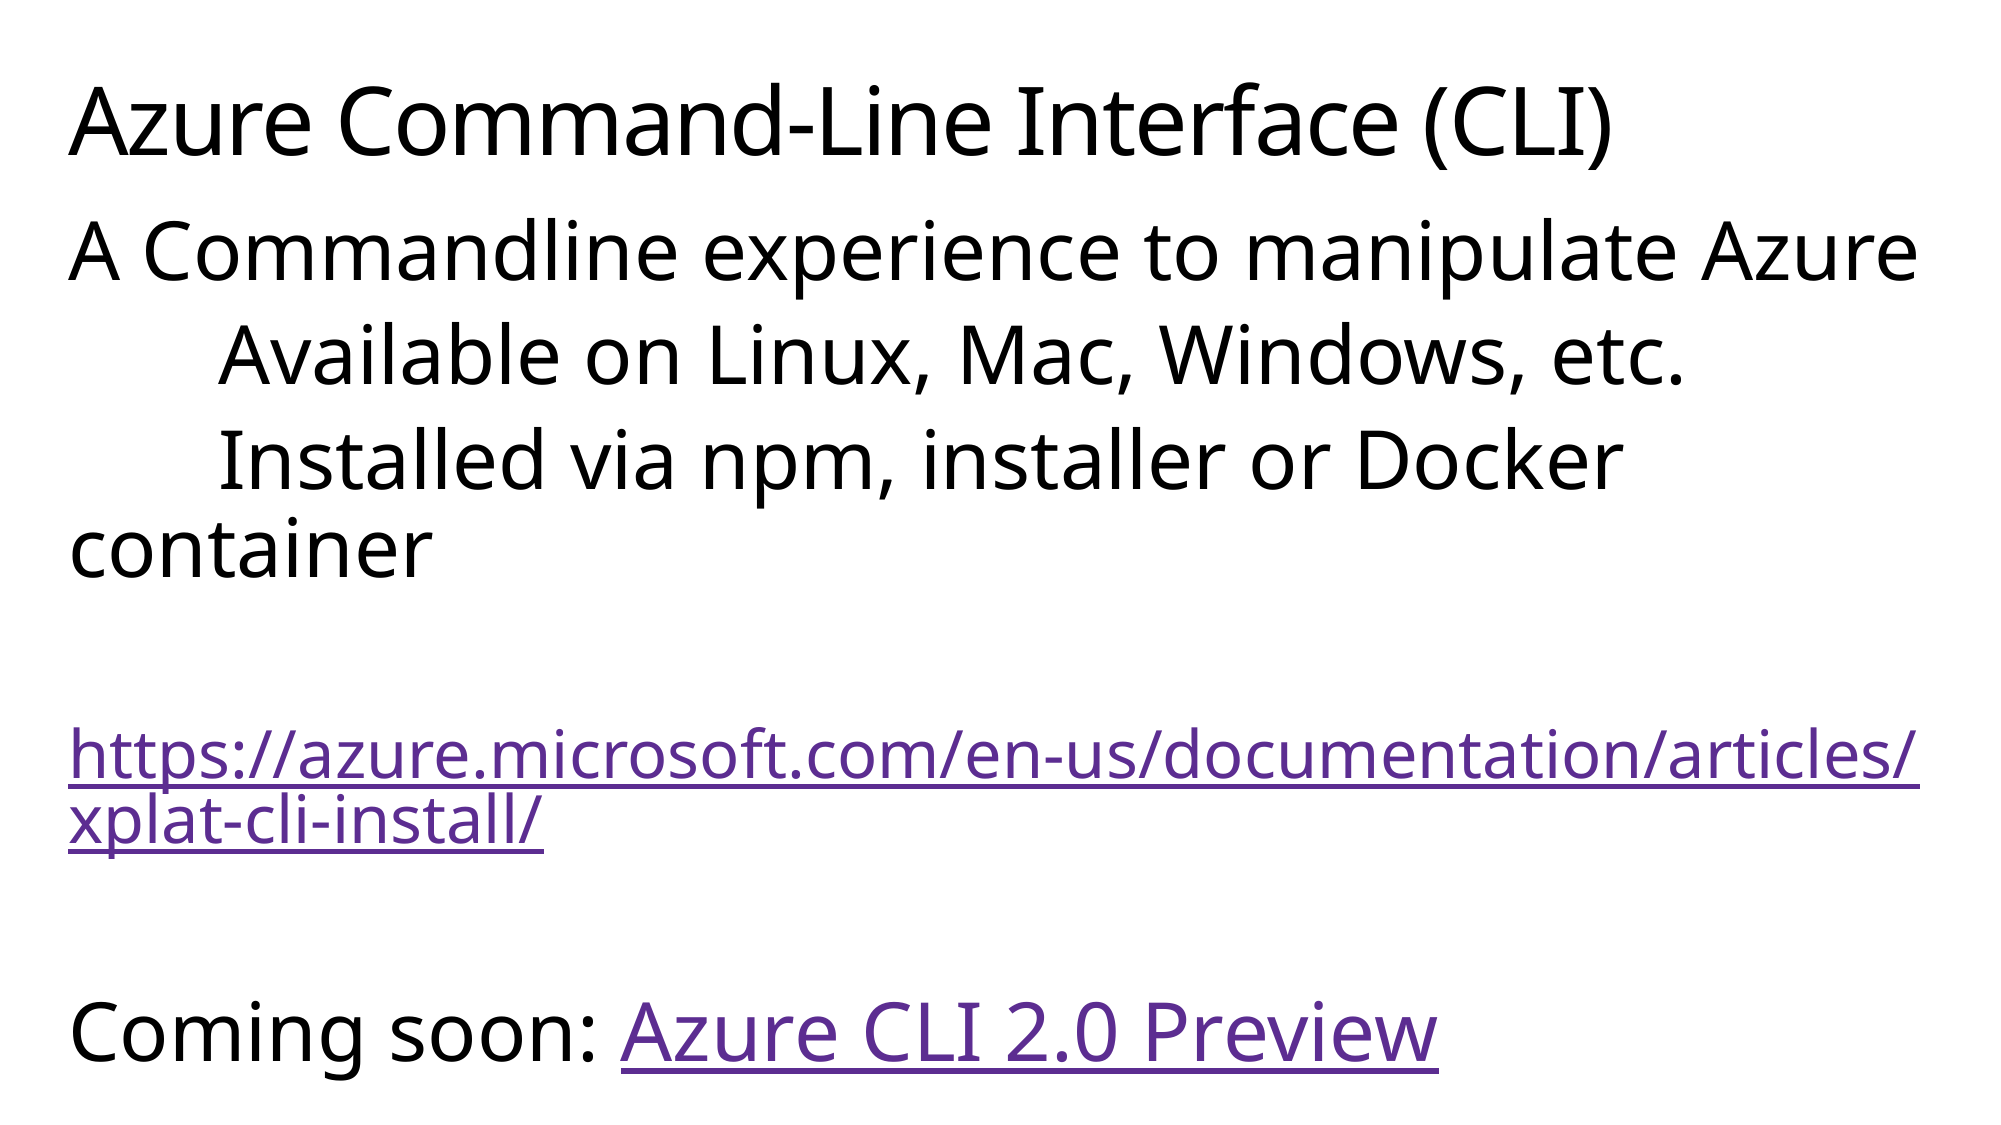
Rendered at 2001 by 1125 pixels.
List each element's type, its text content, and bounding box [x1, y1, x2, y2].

title Azure Command-Line Interface (CLI) [44, 47, 1957, 196]
list A Commandline experience to manipulate Azure Available on Linux, Mac, Windows, etc. Installed via npm, installer or Docker container https://azure.microsoft.com/en-us/documentation/articles/xplat-cli-install/ Coming soon: Azure CLI 2.0 Preview [44, 195, 1956, 1021]
